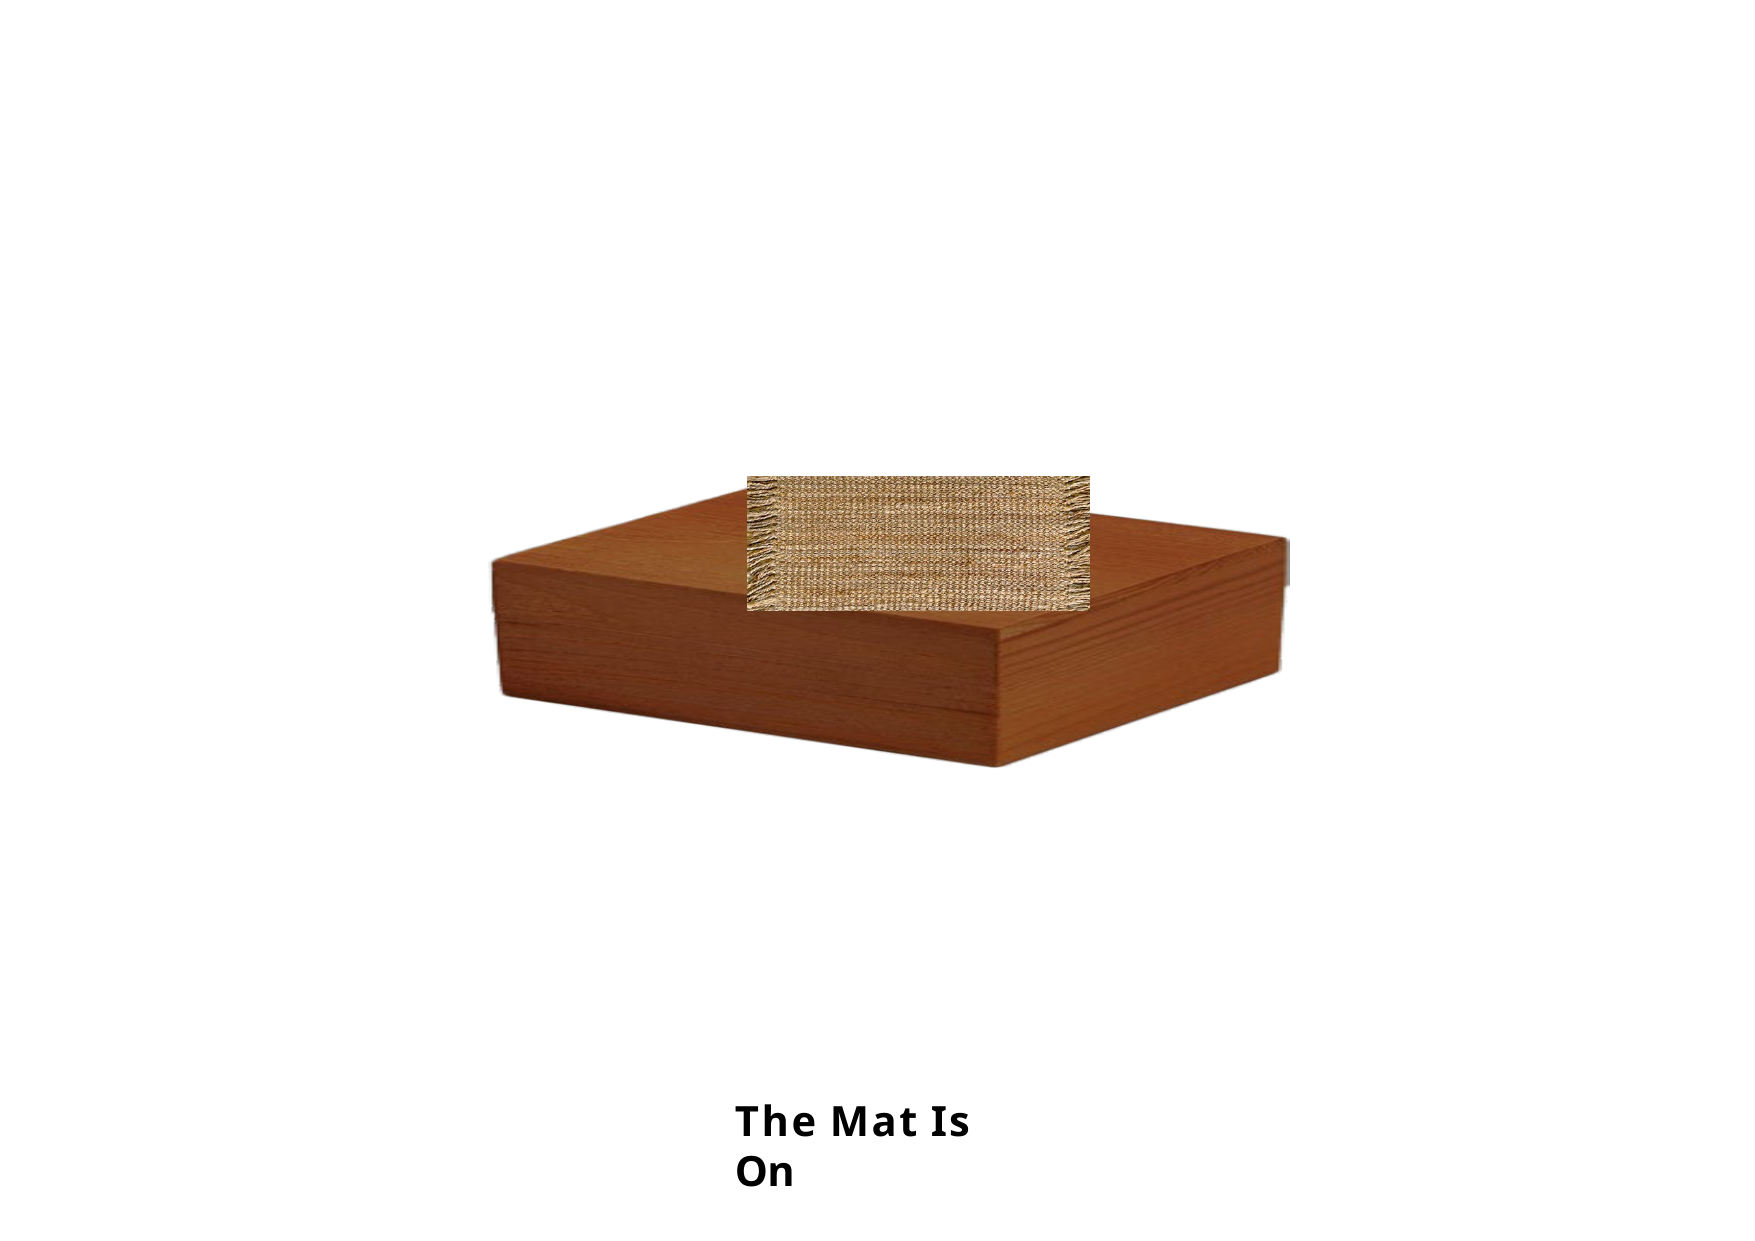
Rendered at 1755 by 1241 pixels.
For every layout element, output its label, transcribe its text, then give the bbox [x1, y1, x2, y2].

text_box The Mat Is On [732, 1092, 1022, 1195]
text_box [464, 469, 1290, 771]
